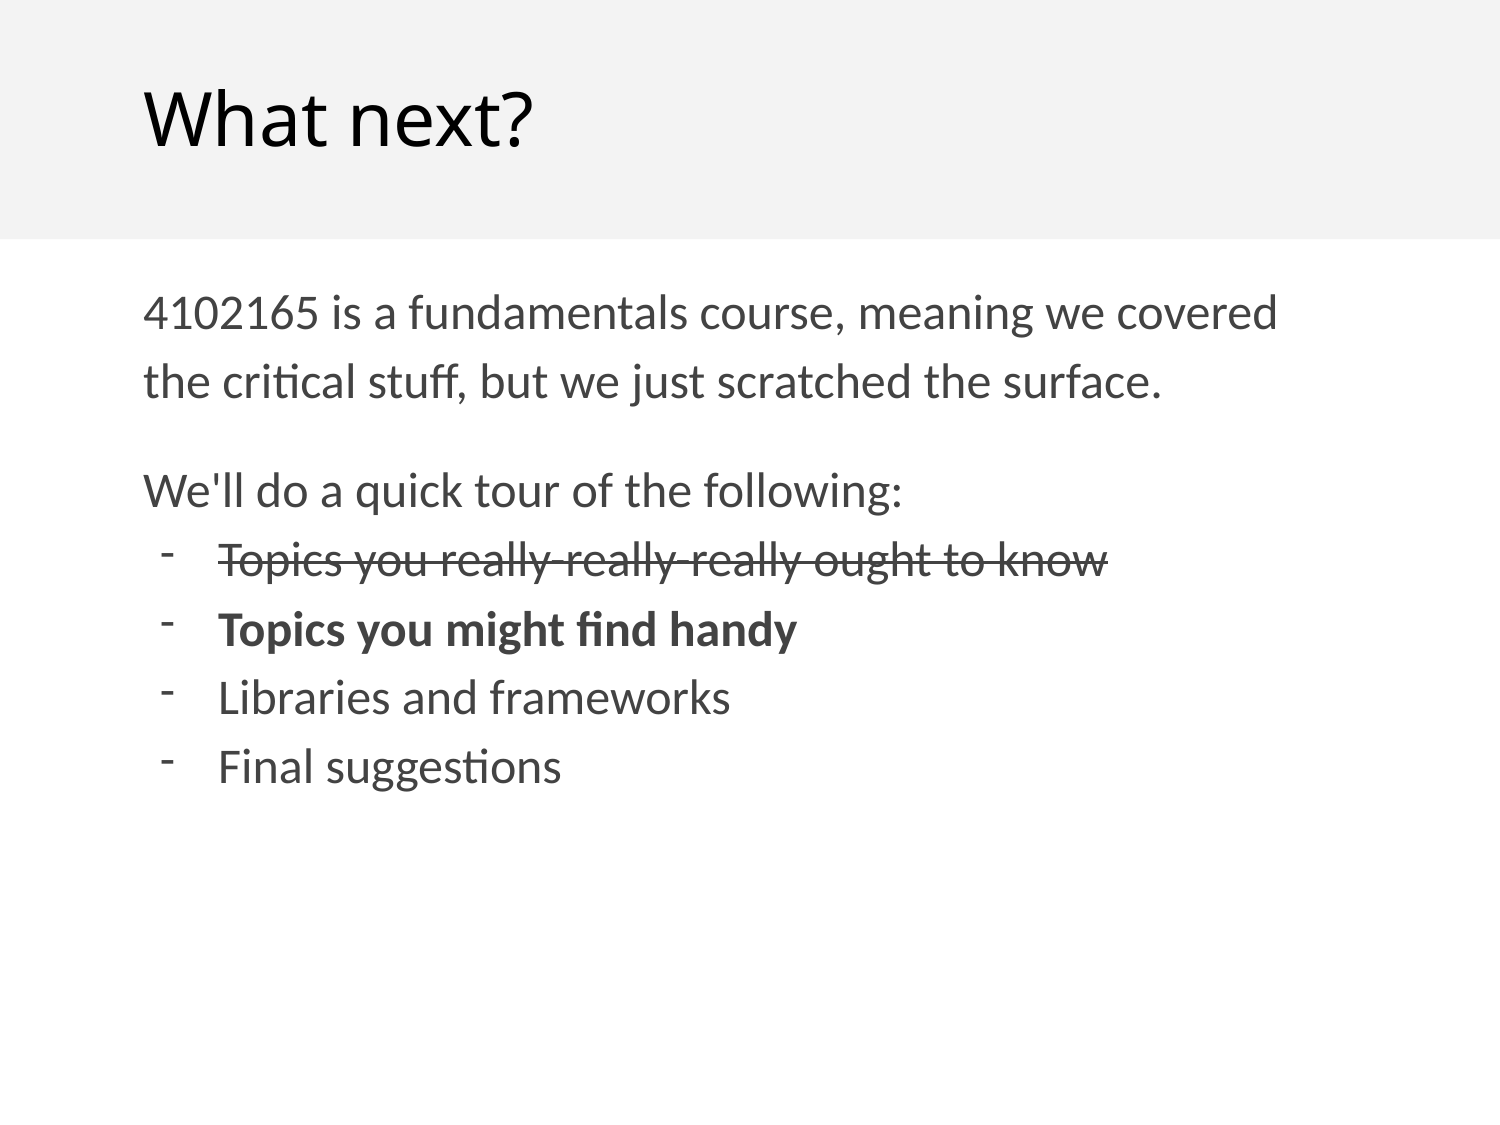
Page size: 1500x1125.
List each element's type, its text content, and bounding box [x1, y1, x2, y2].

text_box 4102165 is a fundamentals course, meaning we covered the critical stuff, but we just scratched the surface. We'll do a quick tour of the following: Topics you really-really-really ought to know Topics you might find handy Libraries and frameworks Final suggestions [128, 255, 1372, 1003]
text_box What next? [128, 56, 1372, 183]
